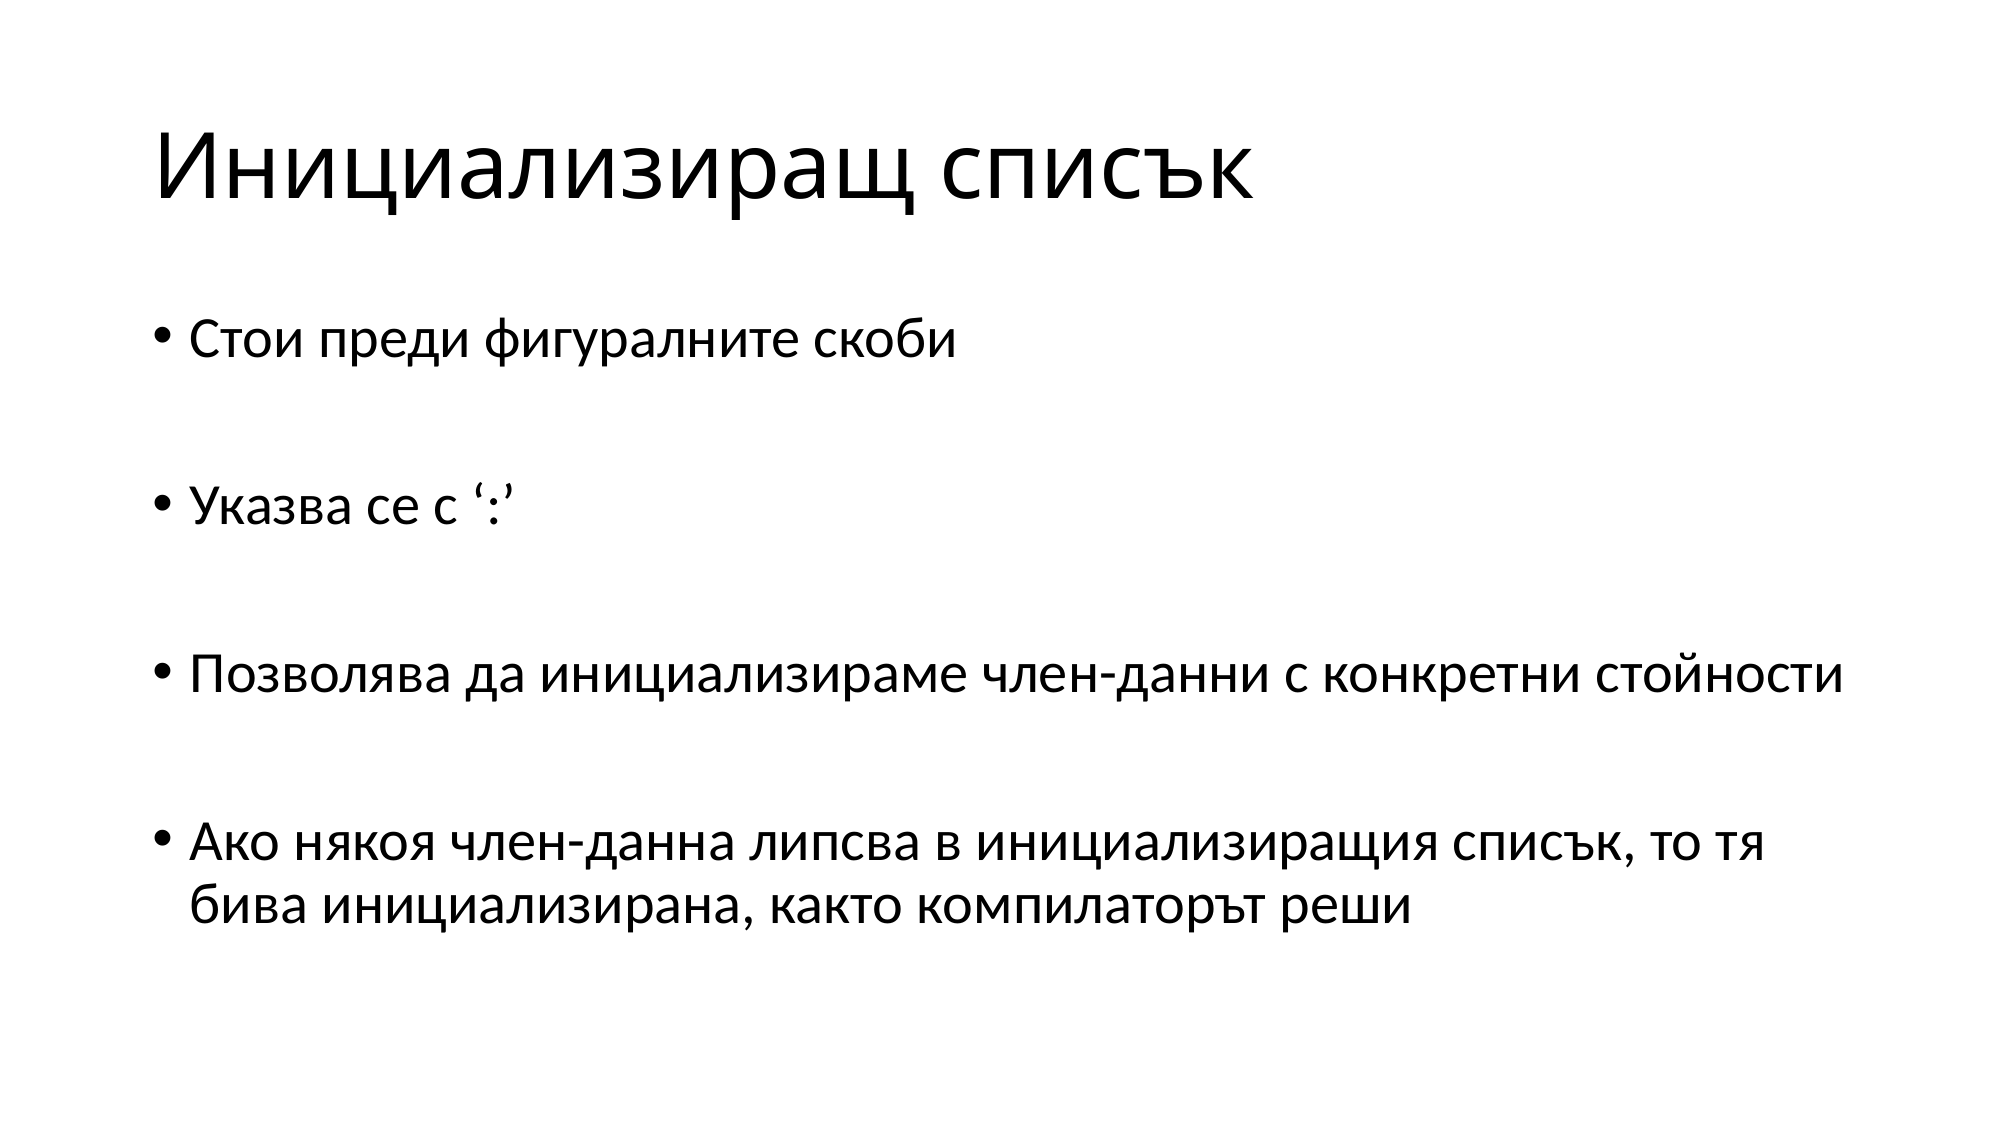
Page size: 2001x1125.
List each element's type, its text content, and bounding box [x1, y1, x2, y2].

title Инициализиращ списък [137, 59, 1863, 278]
list Стои преди фигуралните скоби Указва се с ‘:’ Позволява да инициализираме член-данни с конкретни стойности Ако някоя член-данна липсва в инициализиращия списък, то тя бива инициализирана, както компилаторът реши [137, 299, 1863, 1014]
